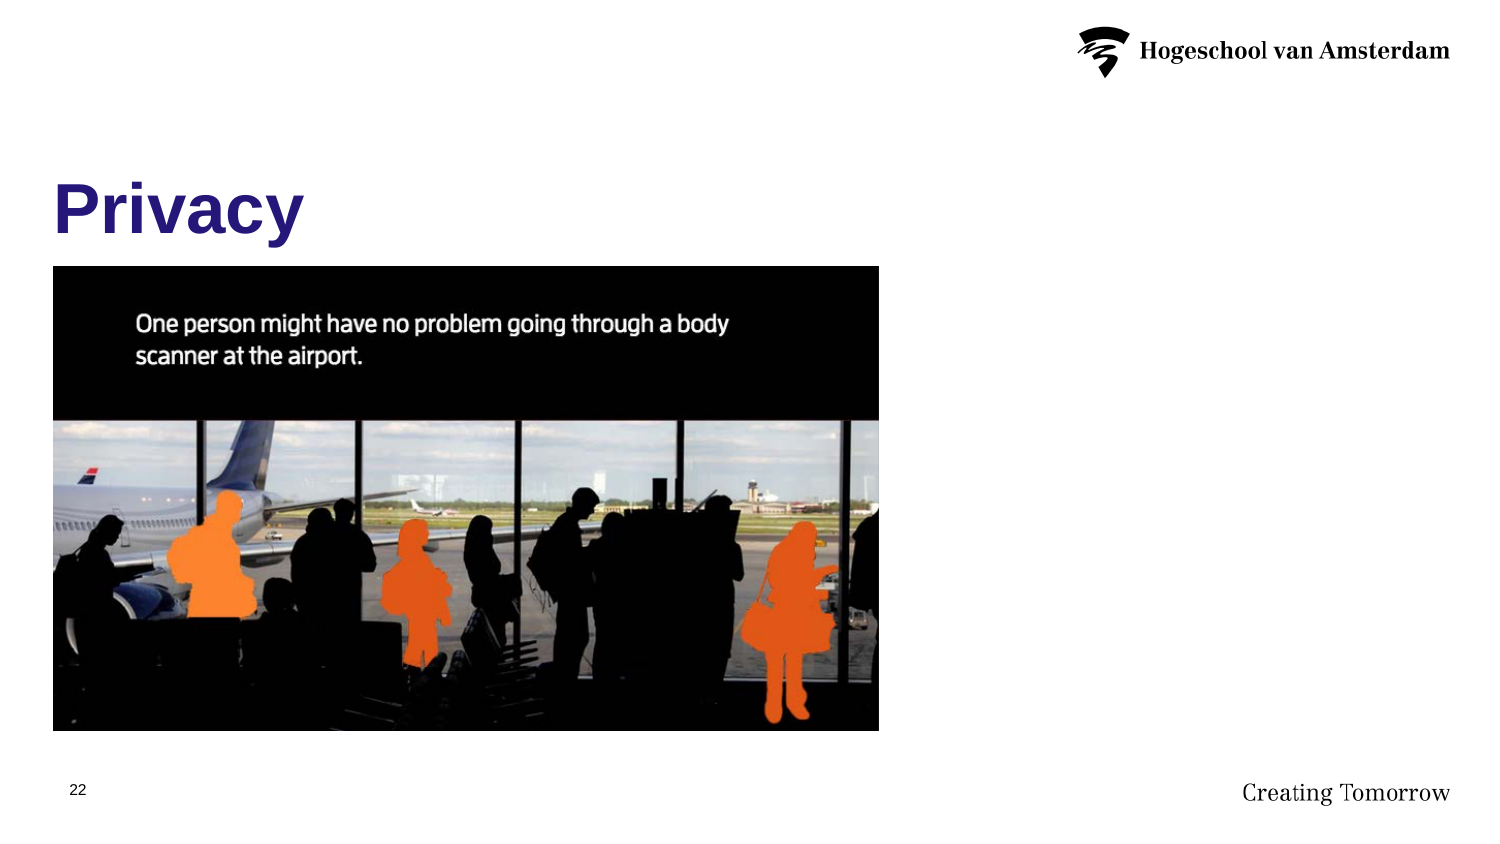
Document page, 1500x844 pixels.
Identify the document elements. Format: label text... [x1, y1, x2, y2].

slide_number 22 [54, 767, 114, 813]
title Privacy [53, 163, 1363, 346]
picture [52, 265, 880, 731]
picture [1028, 0, 1500, 102]
